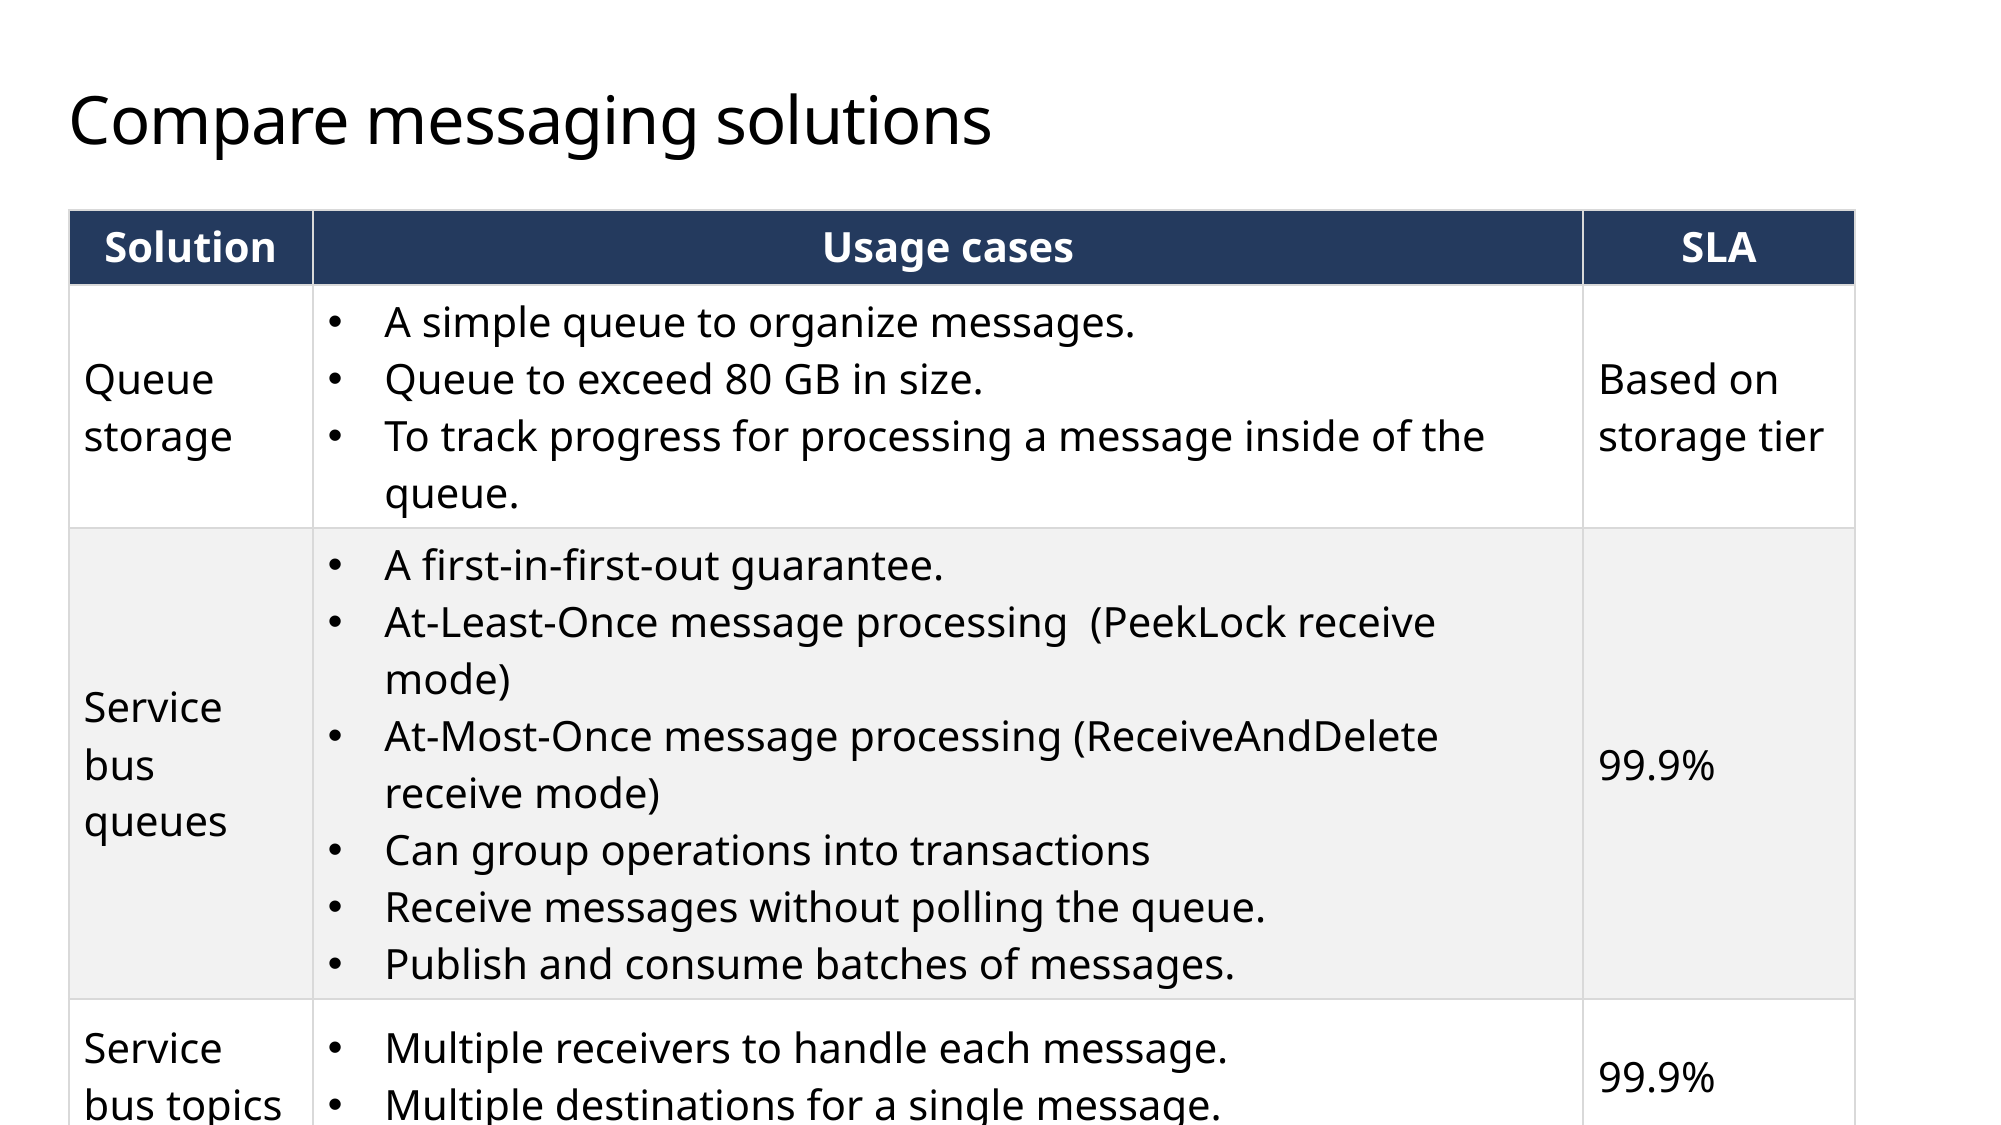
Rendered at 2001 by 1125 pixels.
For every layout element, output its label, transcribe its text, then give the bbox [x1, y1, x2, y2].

table_cell Based on storage tier [1584, 286, 1854, 527]
table_cell Service bus topics [70, 1000, 312, 1125]
table_cell Service bus queues [70, 529, 312, 998]
table_cell A simple queue to organize messages. Queue to exceed 80 GB in size. To track progress for processing a message inside of the queue. [314, 286, 1582, 527]
table_header Usage cases [314, 211, 1582, 284]
table_cell 99.9% [1584, 1000, 1854, 1125]
table_header SLA [1584, 211, 1854, 284]
table_cell Queue storage [70, 286, 312, 527]
table_cell 99.9% [1584, 529, 1854, 998]
title Compare messaging solutions [68, 72, 1930, 184]
table_header Solution [70, 211, 312, 284]
table_cell Multiple receivers to handle each message. Multiple destinations for a single message. [314, 1000, 1582, 1125]
table_cell A first-in-first-out guarantee. At-Least-Once message processing (PeekLock receive mode) At-Most-Once message processing (ReceiveAndDelete receive mode) Can group operations into transactions Receive messages without polling the queue. Publish and consume batches of messages. [314, 529, 1582, 998]
